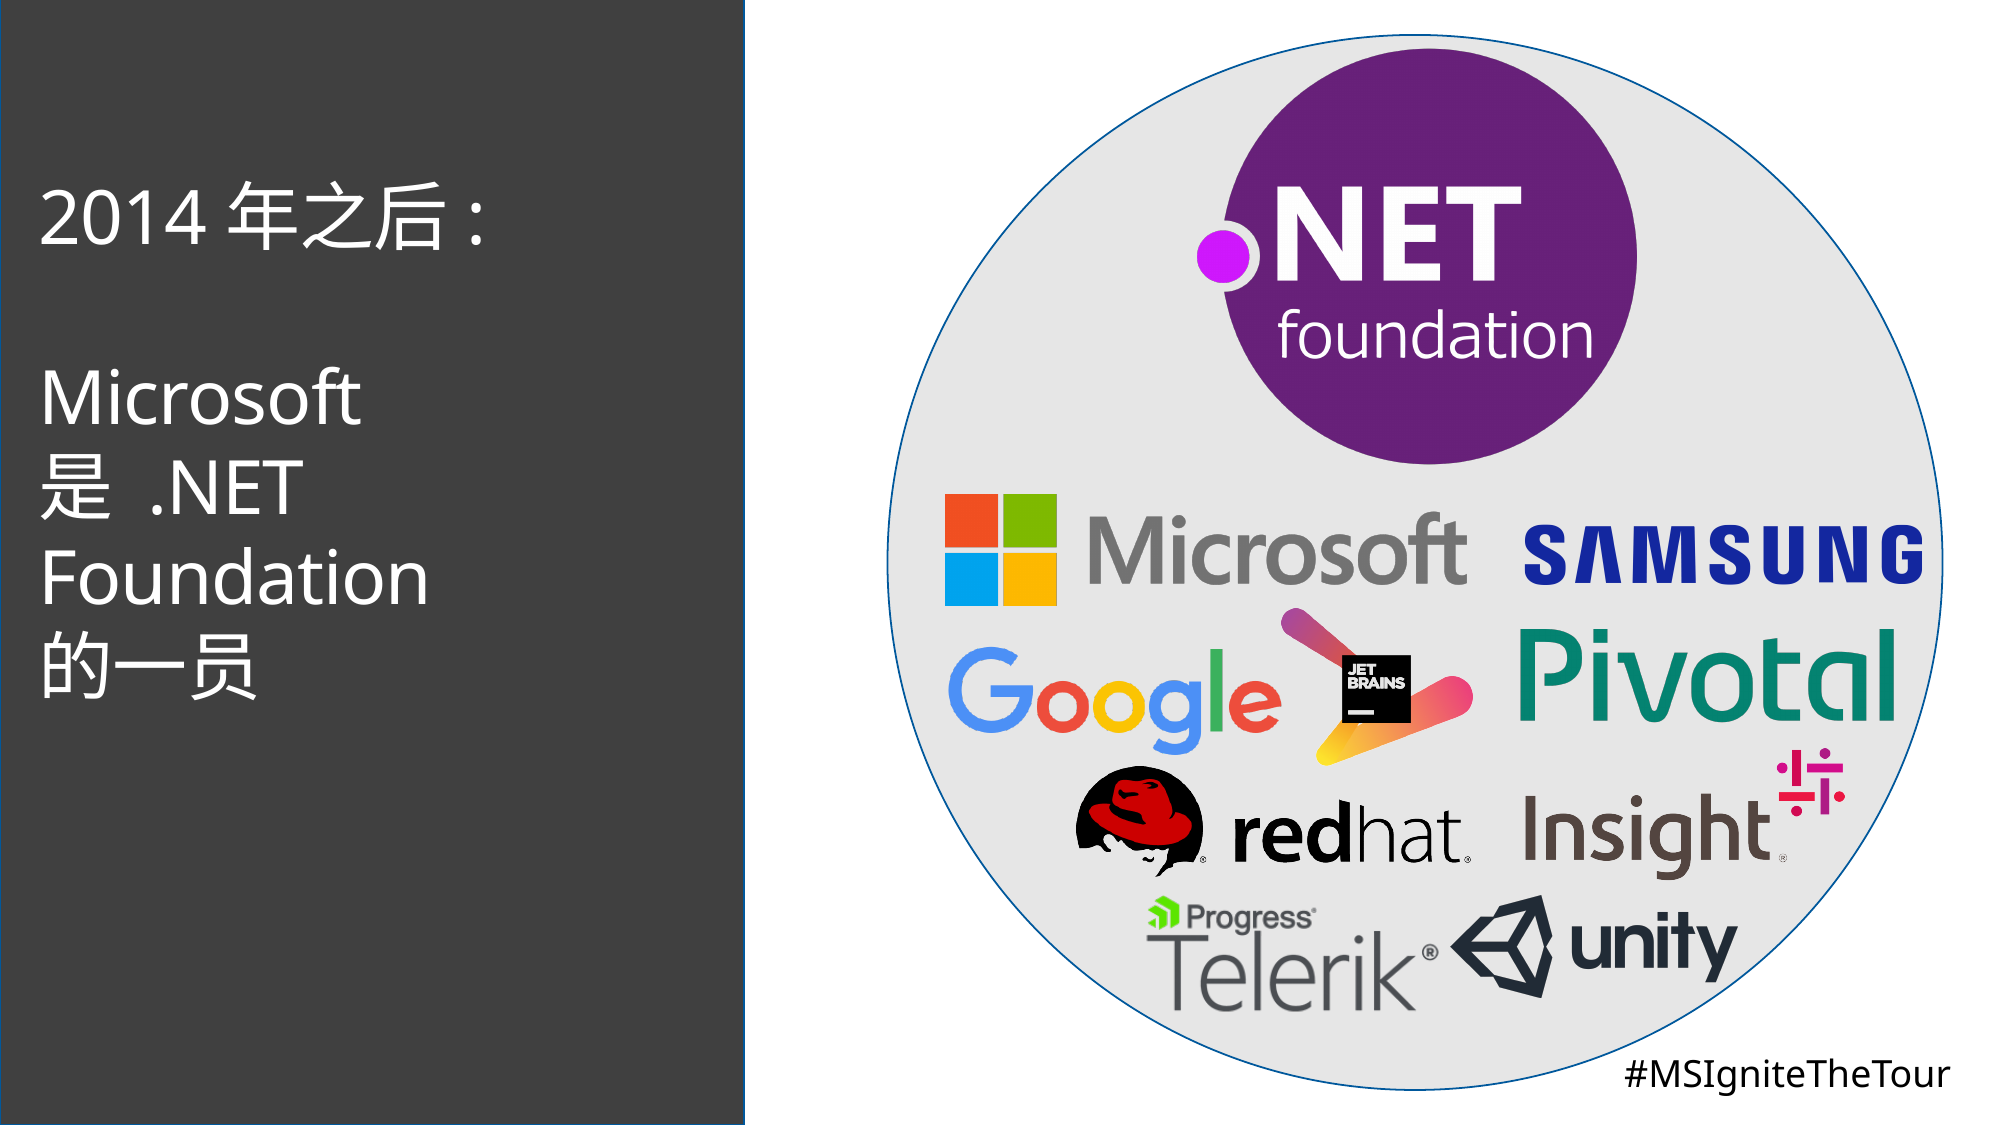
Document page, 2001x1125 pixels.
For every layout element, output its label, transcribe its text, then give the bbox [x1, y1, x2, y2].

text_box [886, 83, 1944, 1091]
text_box [0, 0, 745, 1125]
picture [1191, 34, 1639, 482]
picture [945, 494, 1468, 606]
picture [1519, 519, 1930, 585]
picture [945, 608, 1487, 1025]
picture [1450, 628, 1895, 999]
title 2014年之后: Microsoft 是 .NET Foundation 的一员 [38, 169, 686, 956]
